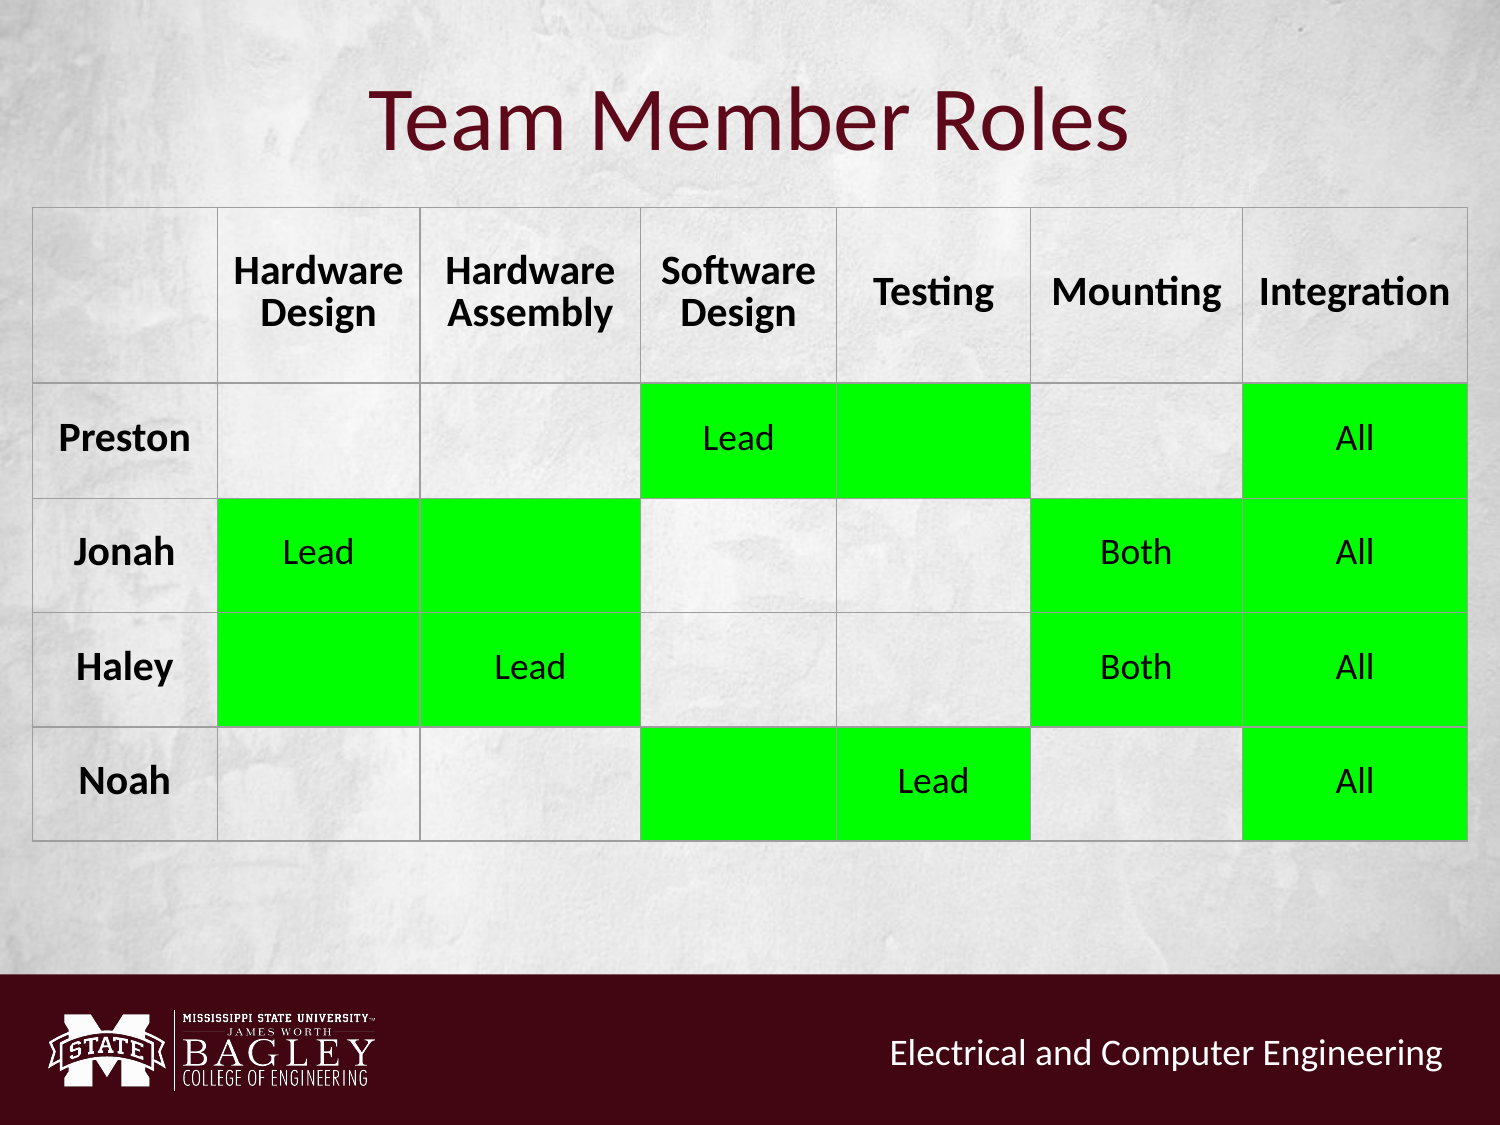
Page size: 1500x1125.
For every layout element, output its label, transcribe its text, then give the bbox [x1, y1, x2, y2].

table_cell Lead [218, 499, 419, 612]
table_cell Preston [33, 384, 217, 498]
table_cell All [1243, 613, 1467, 726]
table_cell All [1243, 728, 1467, 840]
title Team Member Roles [93, 20, 1407, 207]
table_cell Lead [641, 384, 836, 498]
table_cell [641, 499, 836, 612]
table_cell [1031, 728, 1242, 840]
picture [35, 1002, 387, 1098]
table_cell Lead [421, 613, 640, 726]
table_cell [421, 728, 640, 840]
table_cell [421, 499, 640, 612]
table_cell Noah [33, 728, 217, 840]
table_header [33, 208, 217, 382]
table_header Testing [837, 208, 1030, 382]
table_cell [837, 499, 1030, 612]
table_cell [218, 728, 419, 840]
table_cell Lead [837, 728, 1030, 840]
table_cell Jonah [33, 499, 217, 612]
table_cell All [1243, 384, 1467, 498]
table_cell Both [1031, 613, 1242, 726]
table_cell [837, 384, 1030, 498]
table_cell [641, 613, 836, 726]
table_header Software Design [641, 208, 836, 382]
table_header Integration [1243, 208, 1467, 382]
table_cell [218, 384, 419, 498]
table_cell [218, 613, 419, 726]
table_cell Haley [33, 613, 217, 726]
table_header Mounting [1031, 208, 1242, 382]
table_cell [421, 384, 640, 498]
table_cell [1031, 384, 1242, 498]
table_cell Both [1031, 499, 1242, 612]
table_cell [837, 613, 1030, 726]
table_cell All [1243, 499, 1467, 612]
table_header Hardware Assembly [421, 208, 640, 382]
table_header Hardware Design [218, 208, 419, 382]
table_cell [641, 728, 836, 840]
